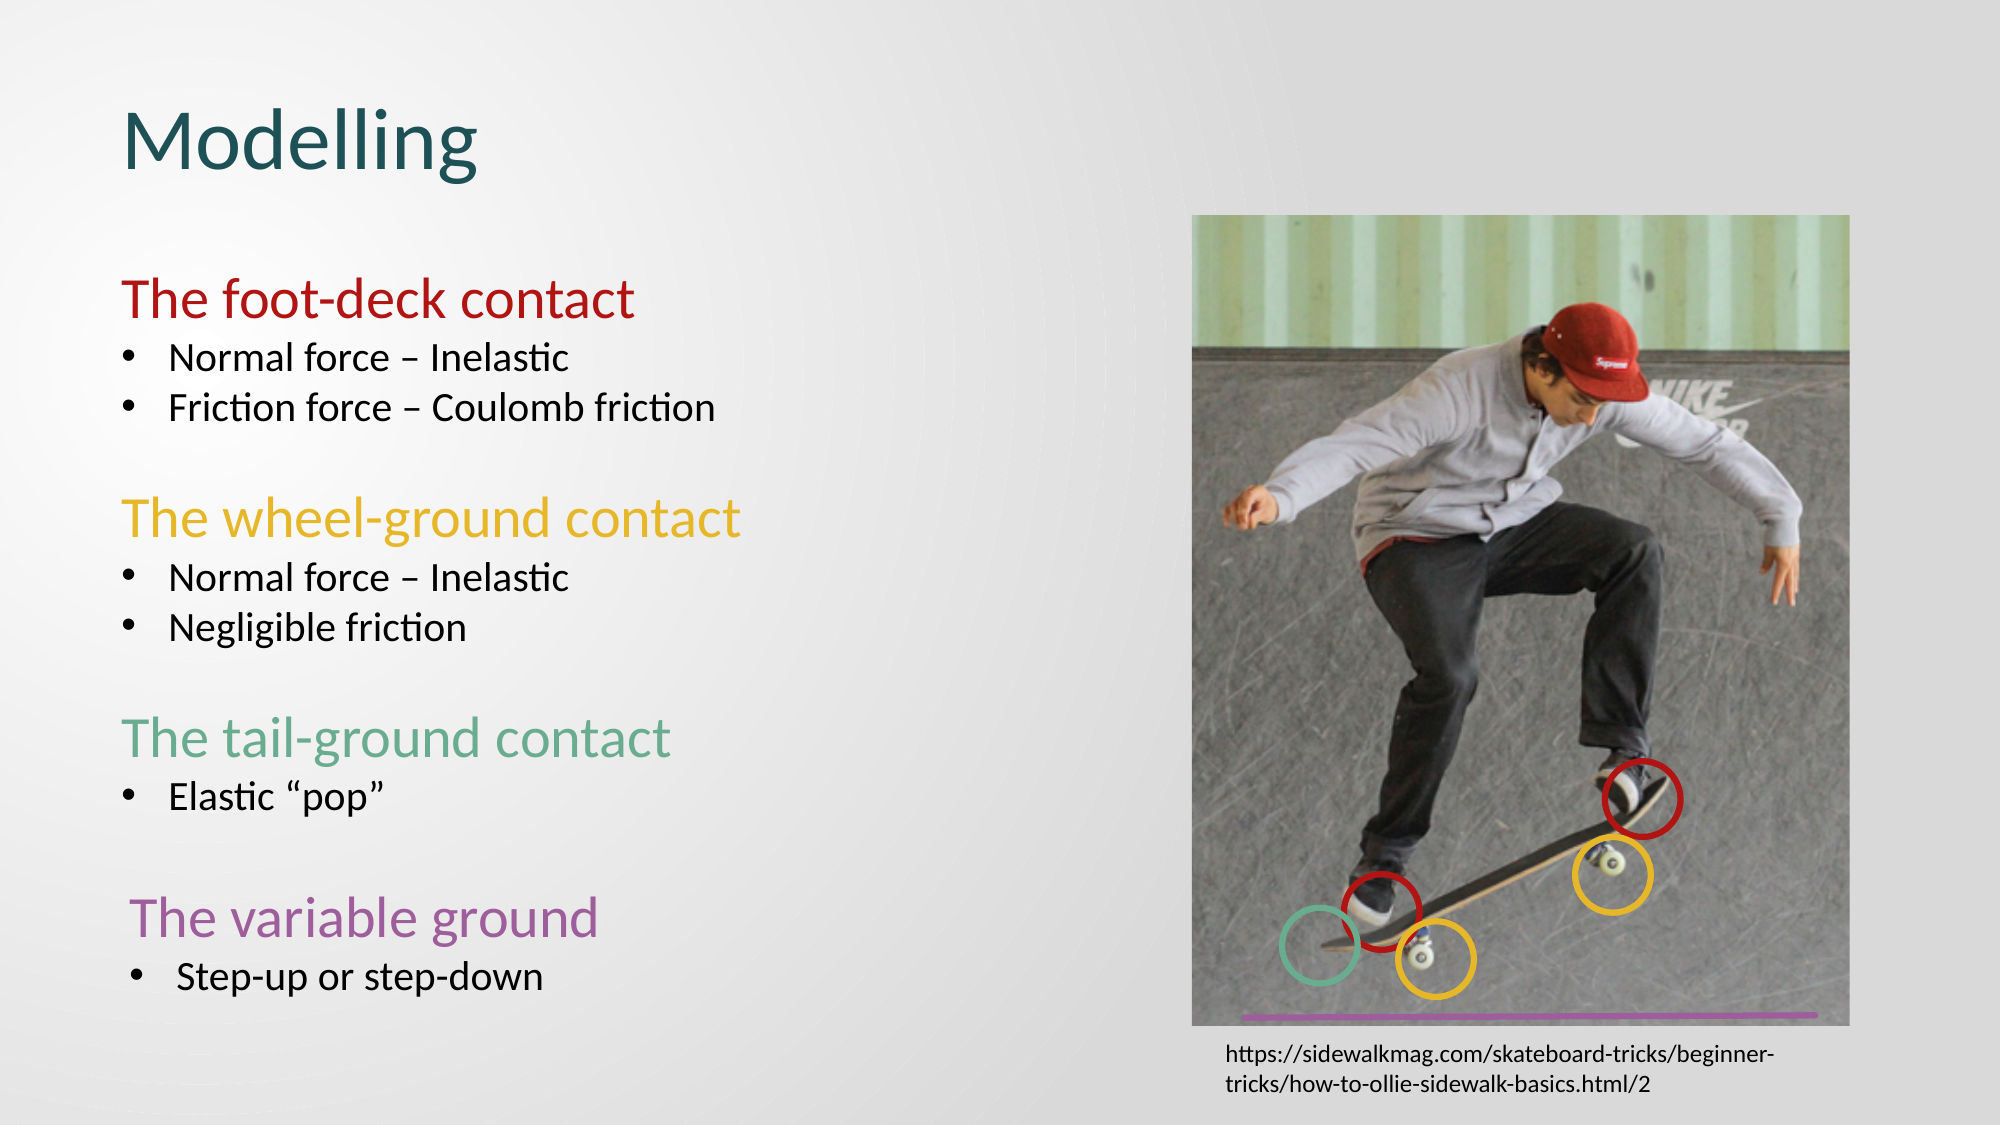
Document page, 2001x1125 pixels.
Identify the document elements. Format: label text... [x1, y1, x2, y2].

picture [1191, 215, 1850, 1027]
text_box The foot-deck contact Normal force – Inelastic Friction force – Coulomb friction [106, 252, 911, 438]
text_box https://sidewalkmag.com/skateboard-tricks/beginner-tricks/how-to-ollie-sidewalk-basics.html/2 [1210, 1034, 1850, 1106]
title Modelling [106, 74, 1649, 304]
text_box The wheel-ground contact Normal force – Inelastic Negligible friction [106, 472, 911, 657]
text_box The variable ground Step-up or step-down [114, 871, 919, 1007]
text_box The tail-ground contact Elastic “pop” [106, 691, 911, 827]
